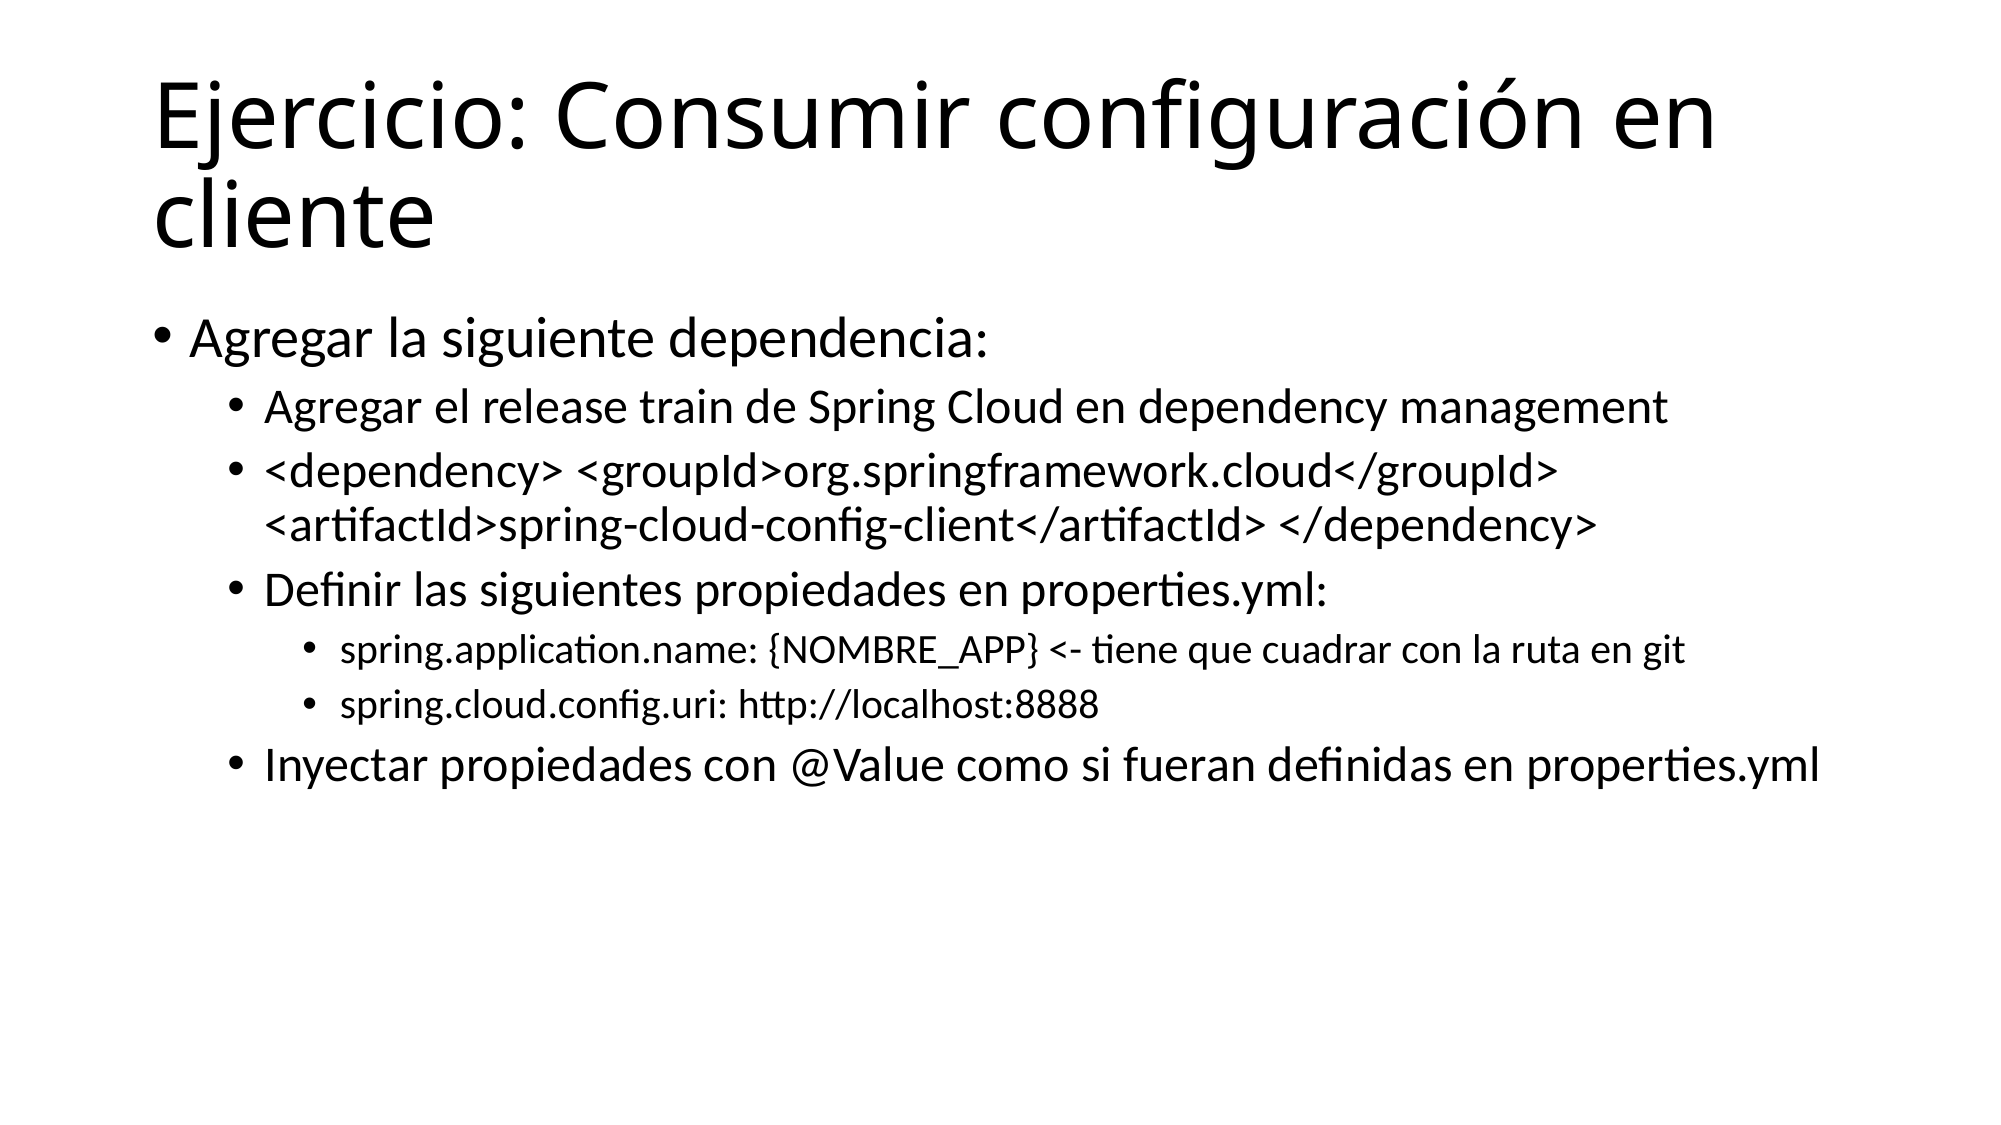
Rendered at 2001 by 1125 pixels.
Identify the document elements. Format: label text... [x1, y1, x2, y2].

list Agregar la siguiente dependencia: Agregar el release train de Spring Cloud en dependency management <dependency> <groupId>org.springframework.cloud</groupId> <artifactId>spring-cloud-config-client</artifactId> </dependency> Definir las siguientes propiedades en properties.yml: spring.application.name: {NOMBRE_APP} <- tiene que cuadrar con la ruta en git spring.cloud.config.uri: http://localhost:8888 Inyectar propiedades con @Value como si fueran definidas en properties.yml [137, 299, 1863, 1014]
title Ejercicio: Consumir configuración en cliente [137, 59, 1863, 278]
